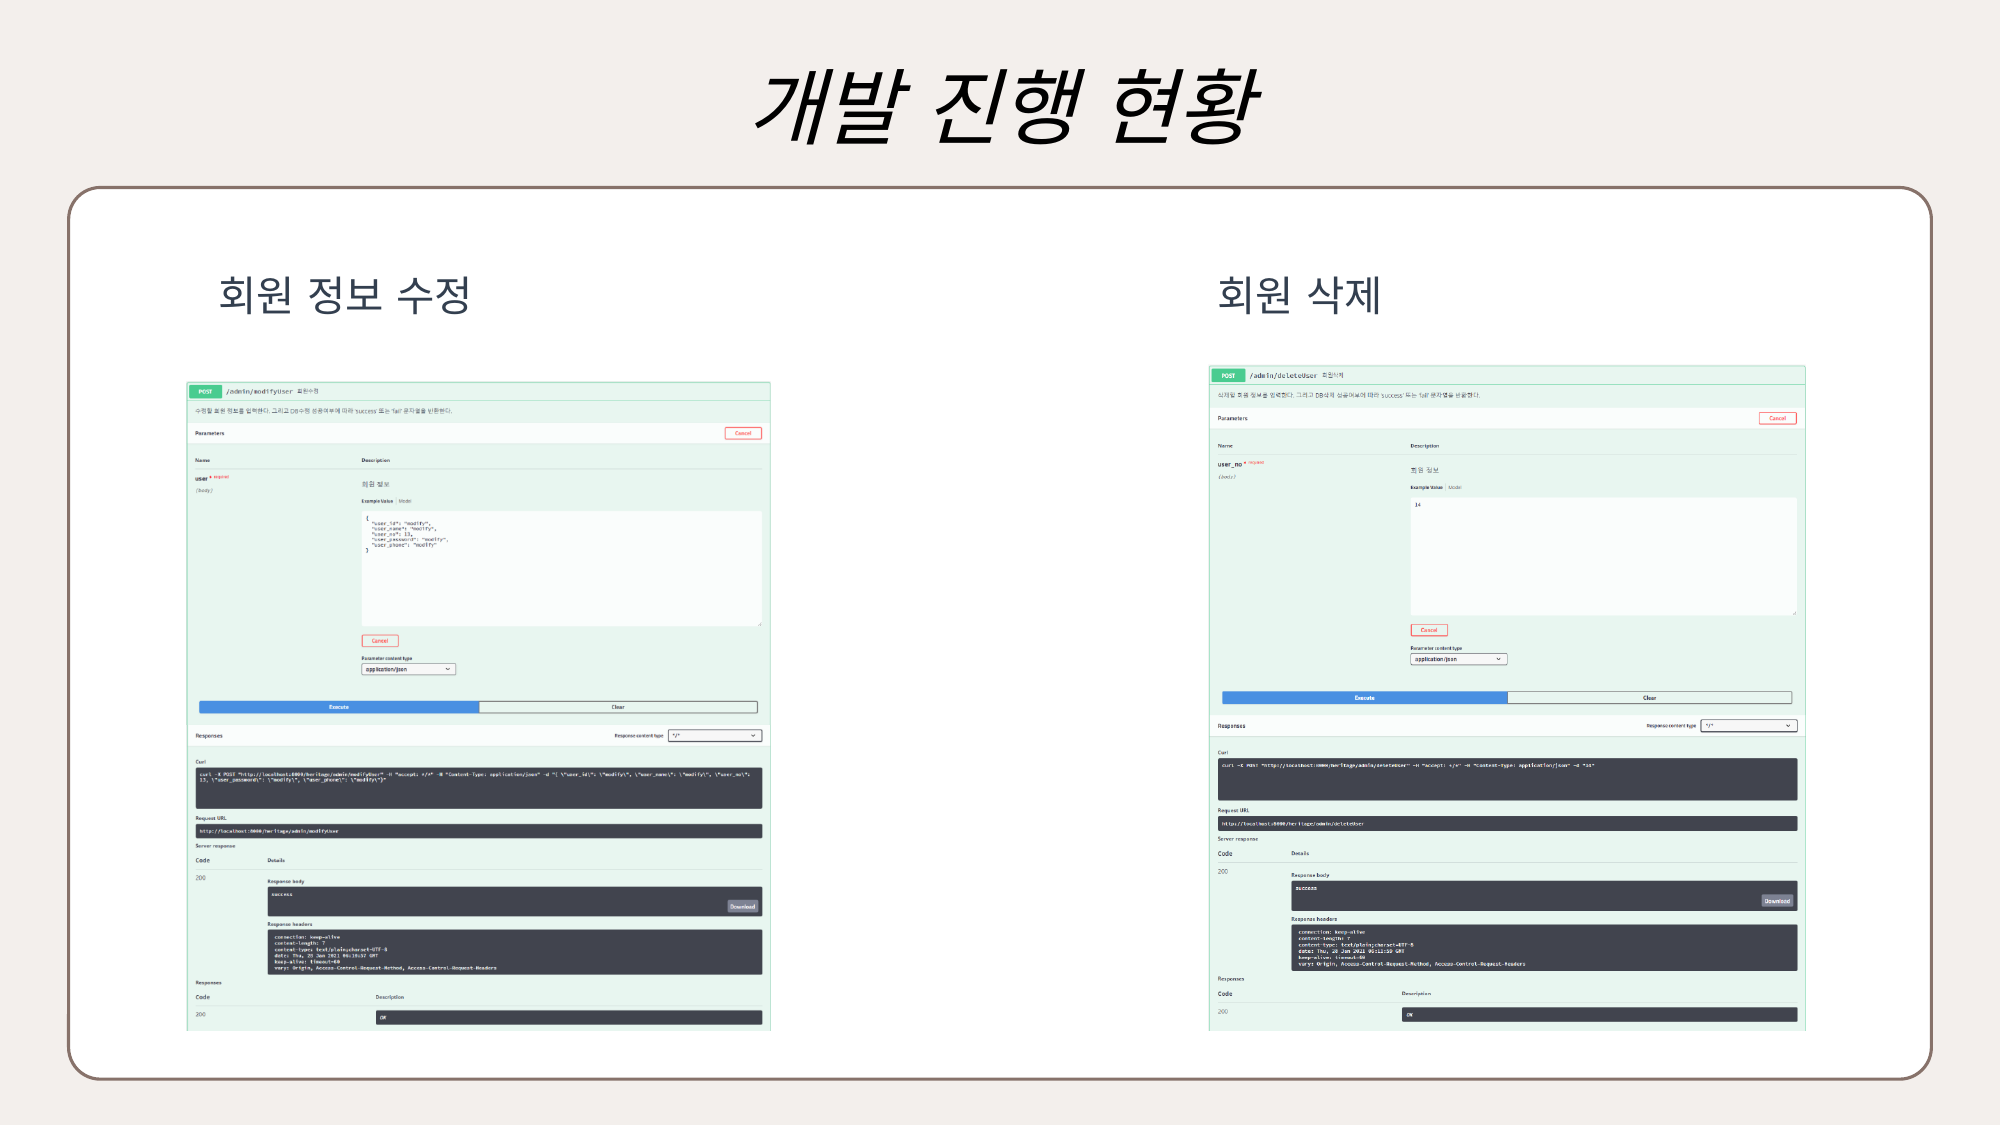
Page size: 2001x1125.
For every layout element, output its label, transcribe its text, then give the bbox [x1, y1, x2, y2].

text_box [186, 381, 771, 1031]
text_box 개발 진행 현황 [512, 0, 1488, 163]
text_box 회원 삭제 [1202, 262, 1498, 327]
text_box [67, 186, 1933, 1081]
text_box 회원 정보 수정 [203, 262, 599, 327]
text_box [1208, 364, 1806, 1031]
